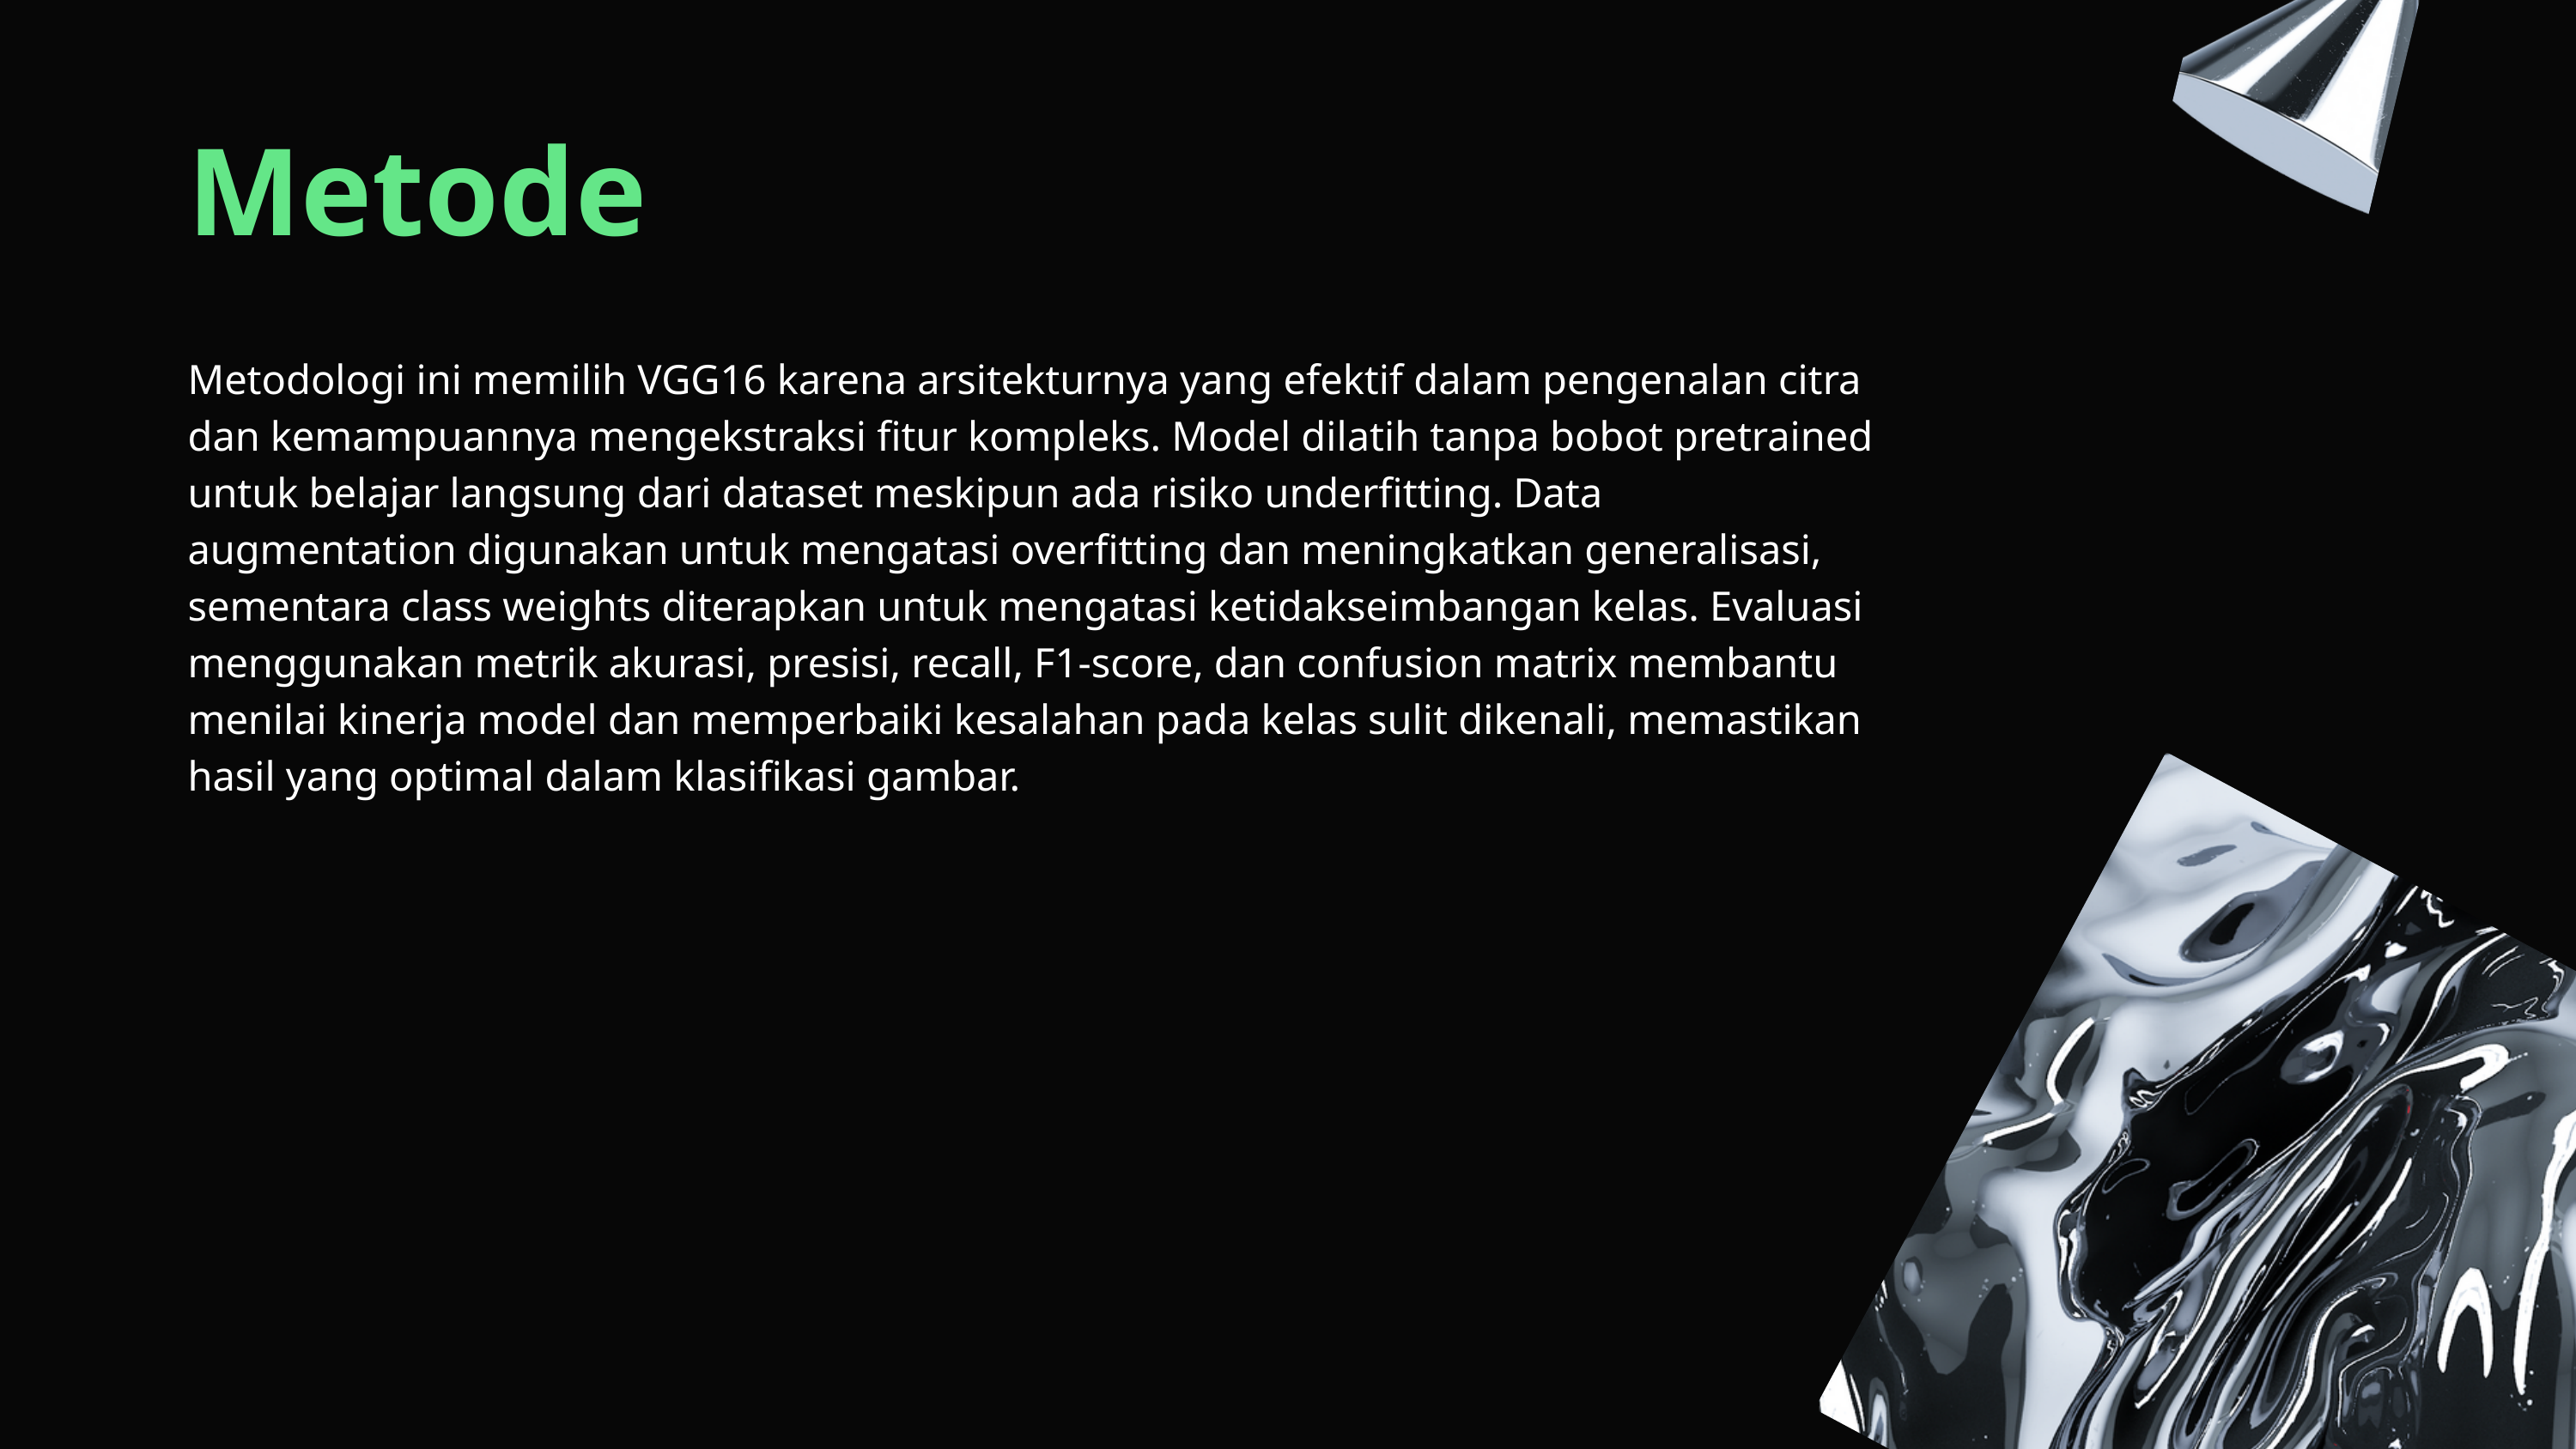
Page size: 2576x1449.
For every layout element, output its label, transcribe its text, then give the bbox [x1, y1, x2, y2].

text_box [1814, 751, 2576, 1449]
text_box Metodologi ini memilih VGG16 karena arsitekturnya yang efektif dalam pengenalan citra dan kemampuannya mengekstraksi fitur kompleks. Model dilatih tanpa bobot pretrained untuk belajar langsung dari dataset meskipun ada risiko underfitting. Data augmentation digunakan untuk mengatasi overfitting dan meningkatkan generalisasi, sementara class weights diterapkan untuk mengatasi ketidakseimbangan kelas. Evaluasi menggunakan metrik akurasi, presisi, recall, F1-score, dan confusion matrix membantu menilai kinerja model dan memperbaiki kesalahan pada kelas sulit dikenali, memastikan hasil yang optimal dalam klasifikasi gambar. [187, 345, 1878, 799]
text_box [2154, 0, 2421, 225]
text_box Metode [187, 114, 1384, 260]
